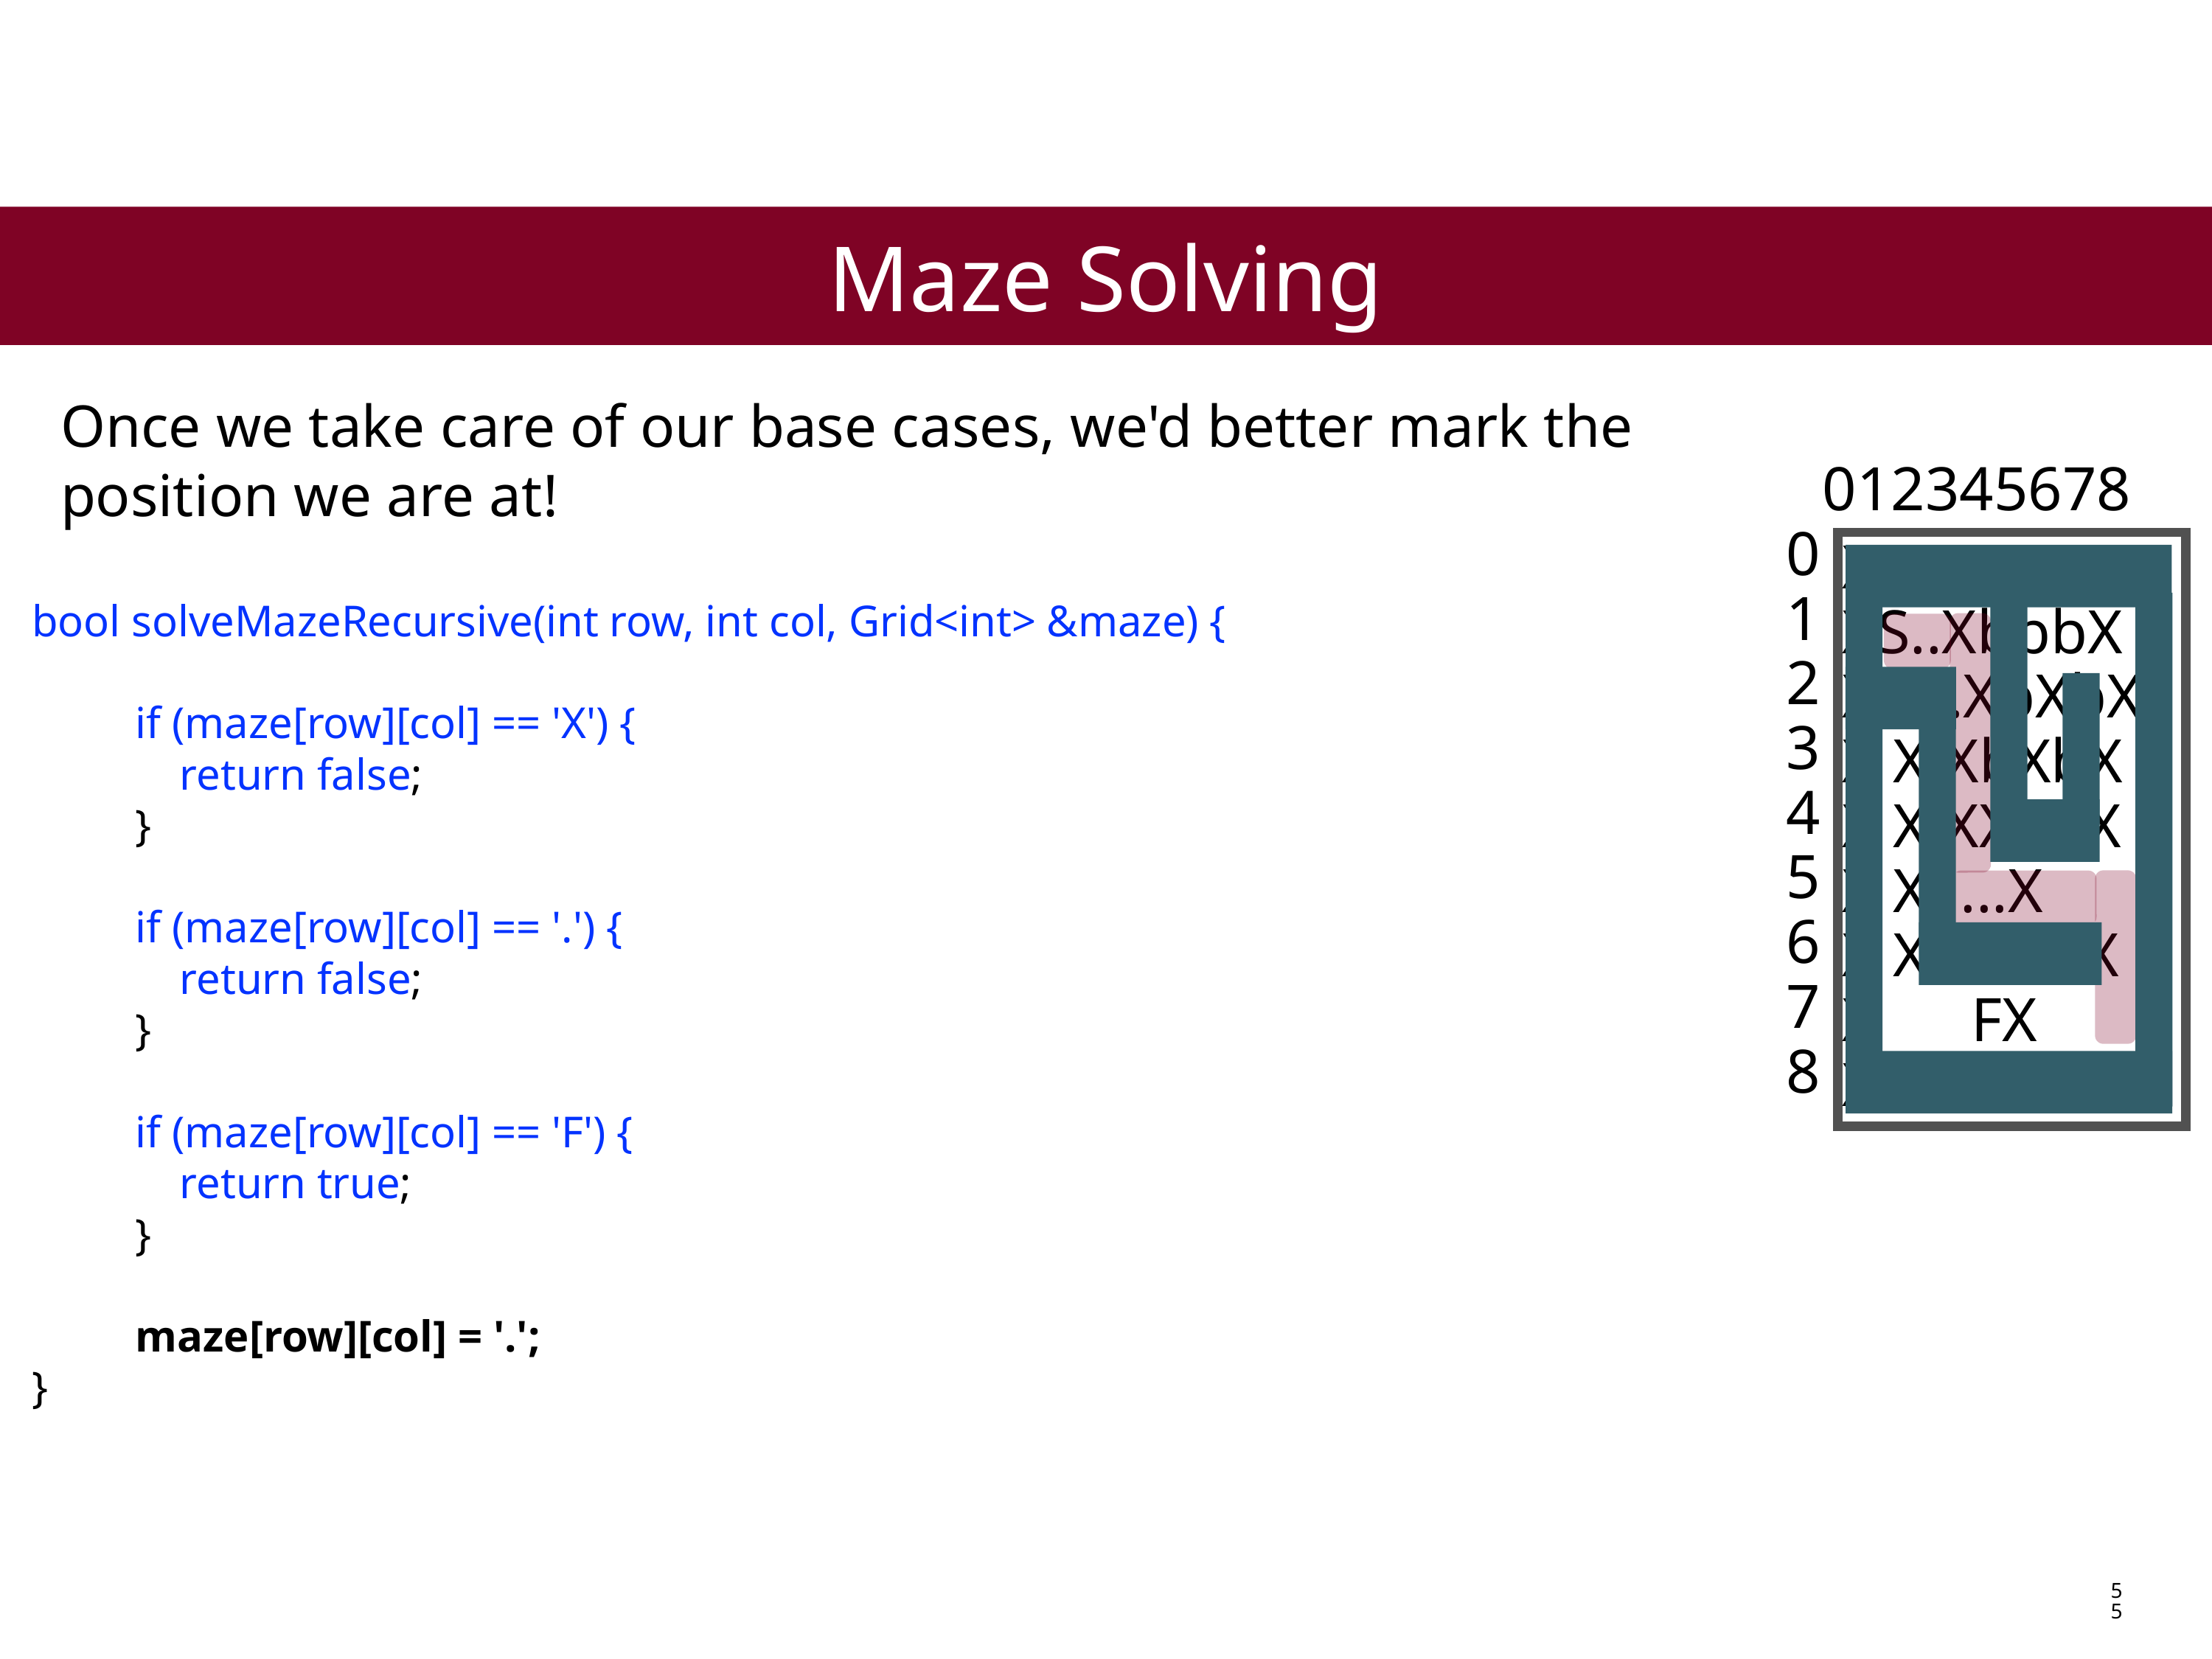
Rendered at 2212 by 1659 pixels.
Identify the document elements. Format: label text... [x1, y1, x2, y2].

text_box Once we take care of our base cases, we'd better mark the position we are at! [55, 385, 1700, 533]
text_box bool solveMazeRecursive(int row, int col, Grid<int> &maze) { if (maze[row][col] == 'X') { return false; } if (maze[row][col] == '.') { return false; } if (maze[row][col] == 'F') { return true; } maze[row][col] = '.'; } [27, 588, 1672, 1416]
slide_number 55 [2104, 1571, 2140, 1610]
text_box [1781, 454, 2212, 1130]
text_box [0, 206, 2212, 346]
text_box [1845, 544, 2173, 1114]
